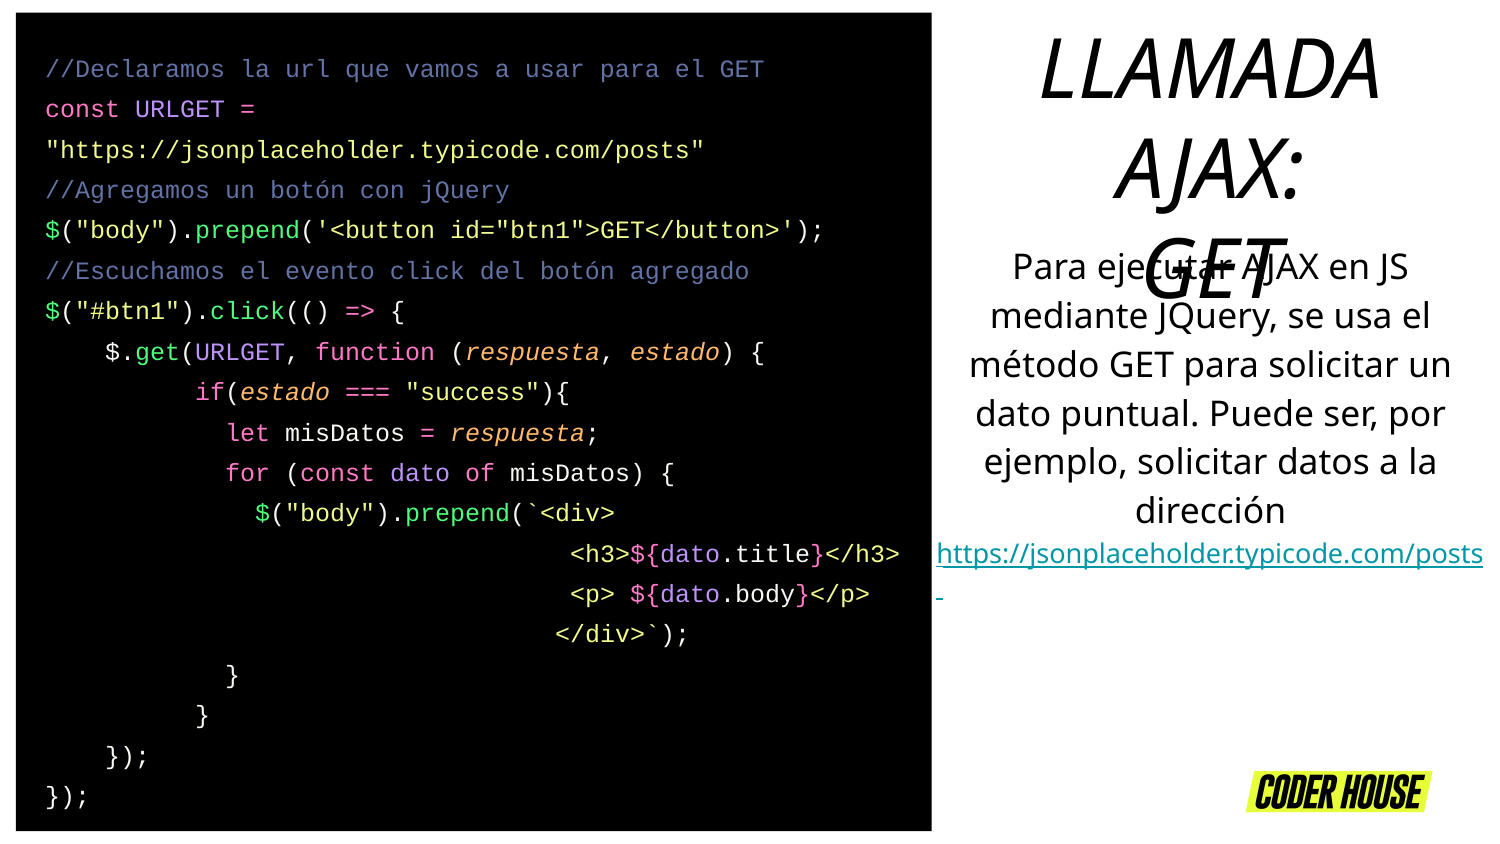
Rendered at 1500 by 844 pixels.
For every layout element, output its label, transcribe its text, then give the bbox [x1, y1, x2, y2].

text_box LLAMADA AJAX: GET [921, 0, 1500, 163]
text_box Para ejecutar AJAX en JS mediante JQuery, se usa el método GET para solicitar un dato puntual. Puede ser, por ejemplo, solicitar datos a la dirección https://jsonplaceholder.typicode.com/posts [932, 222, 1500, 363]
picture [1241, 764, 1437, 819]
text_box //Declaramos la url que vamos a usar para el GET const URLGET = "https://jsonplaceholder.typicode.com/posts" //Agregamos un botón con jQuery $("body").prepend('<button id="btn1">GET</button>'); //Escuchamos el evento click del botón agregado $("#btn1").click(() => { $.get(URLGET, function (respuesta, estado) { if(estado === "success"){ let misDatos = respuesta; for (const dato of misDatos) { $("body").prepend(`<div> <h3>${dato.title}</h3> <p> ${dato.body}</p> </div>`); } } }); }); [15, 12, 932, 832]
